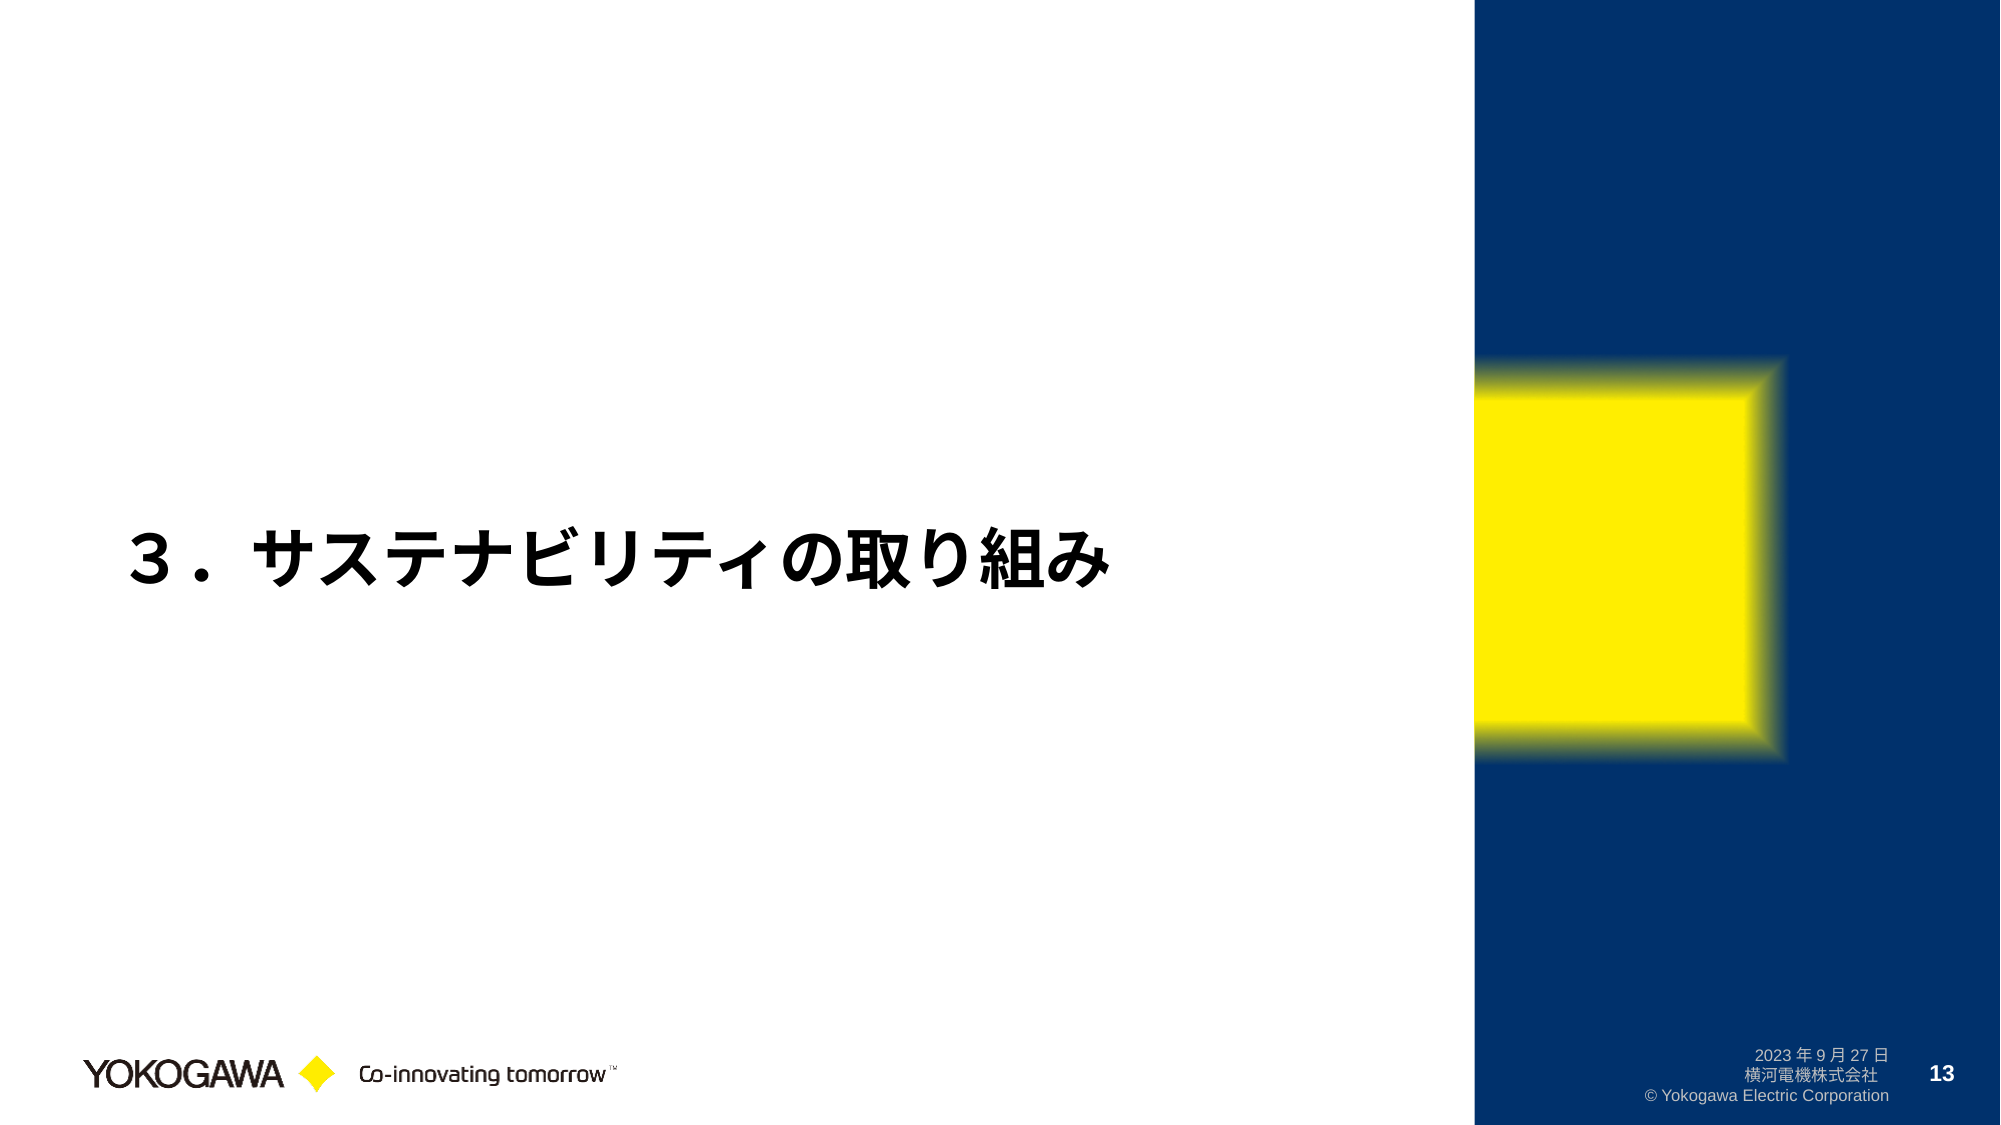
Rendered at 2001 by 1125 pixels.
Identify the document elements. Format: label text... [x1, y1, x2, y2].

slide_number 13 [1904, 1042, 1970, 1103]
picture [83, 1055, 617, 1093]
title ３．サステナビリティの取り組み [102, 518, 1421, 607]
picture [1474, 288, 1856, 832]
